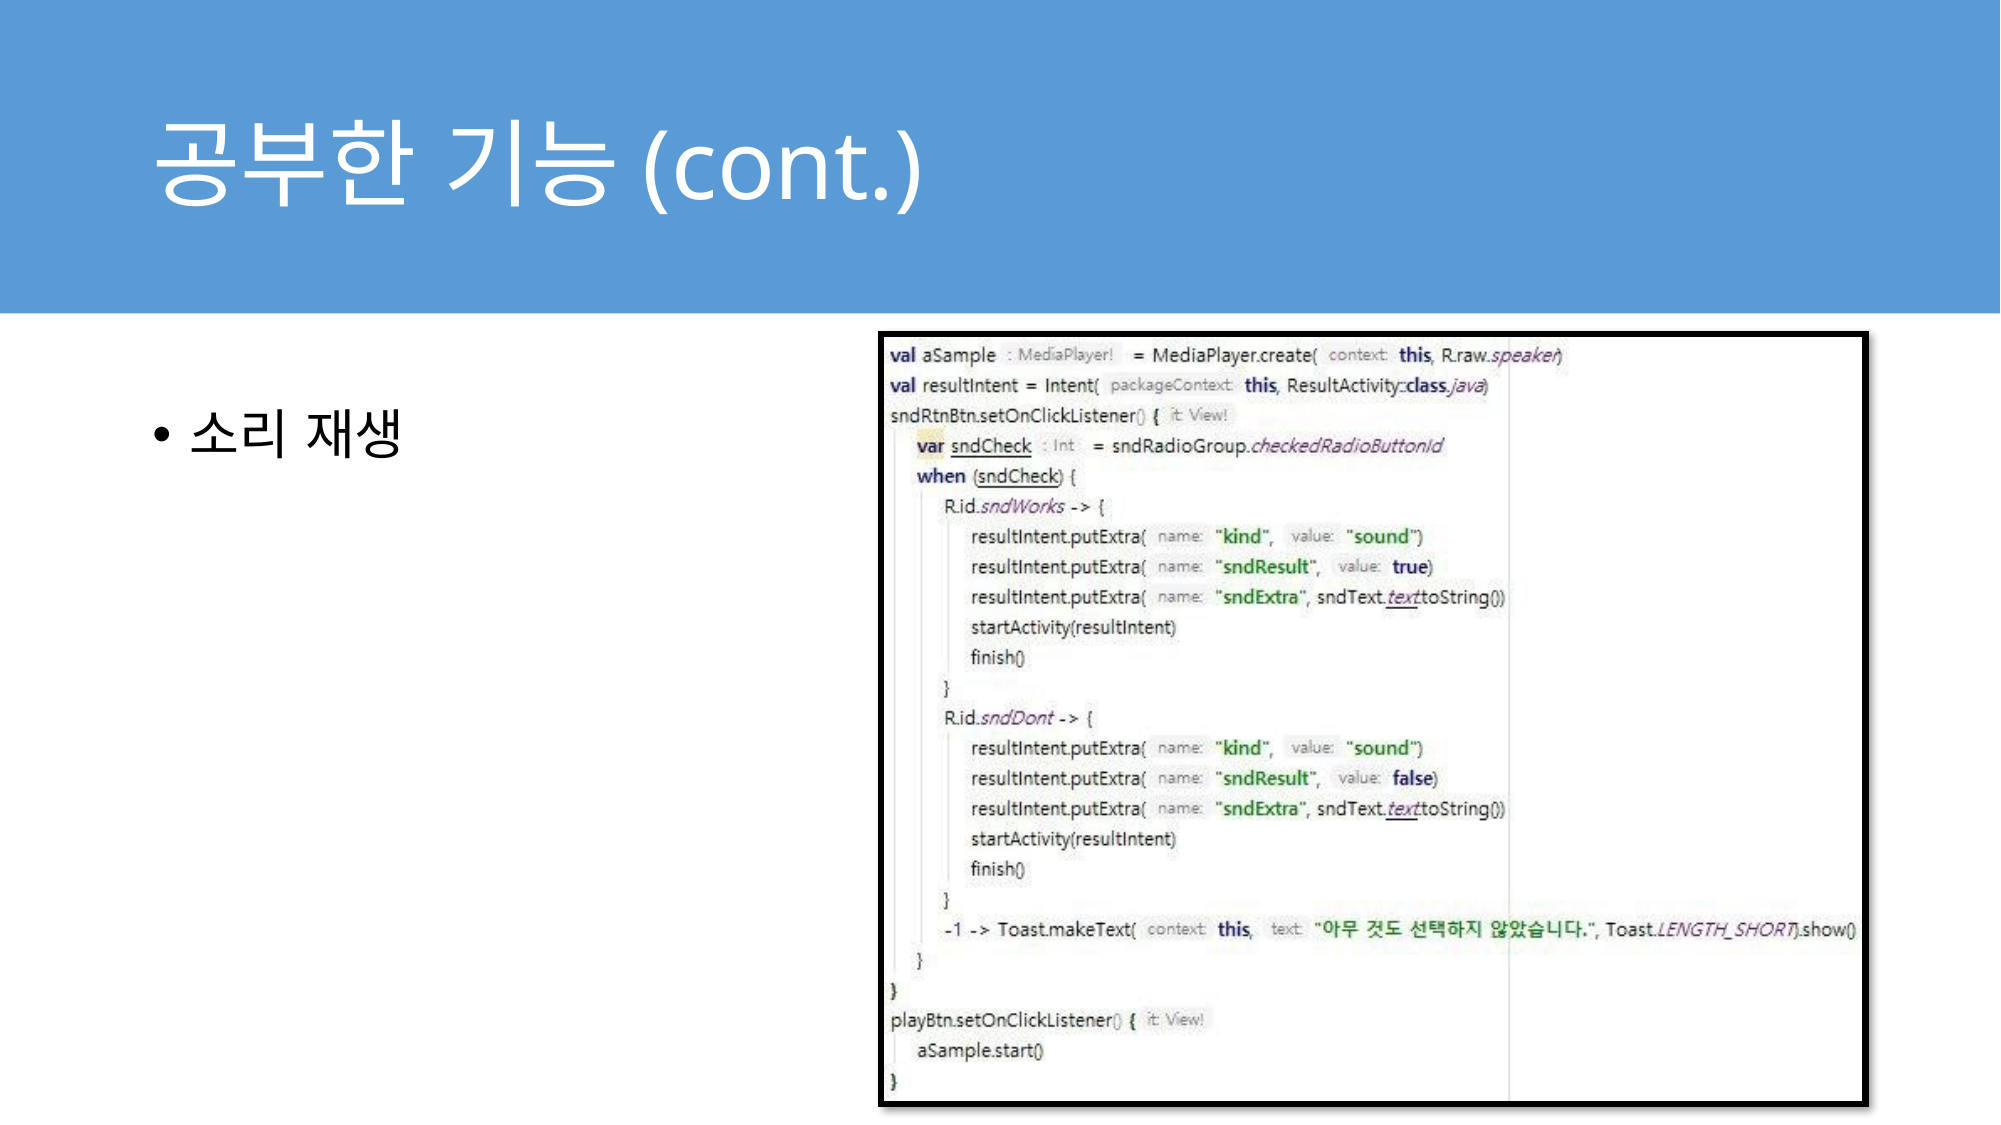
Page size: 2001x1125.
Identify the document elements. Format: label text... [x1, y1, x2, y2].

text_box [0, 0, 2000, 314]
list 소리 재생 [137, 399, 877, 1014]
title 공부한 기능(cont.) [137, 59, 1863, 278]
picture [884, 337, 1863, 1101]
